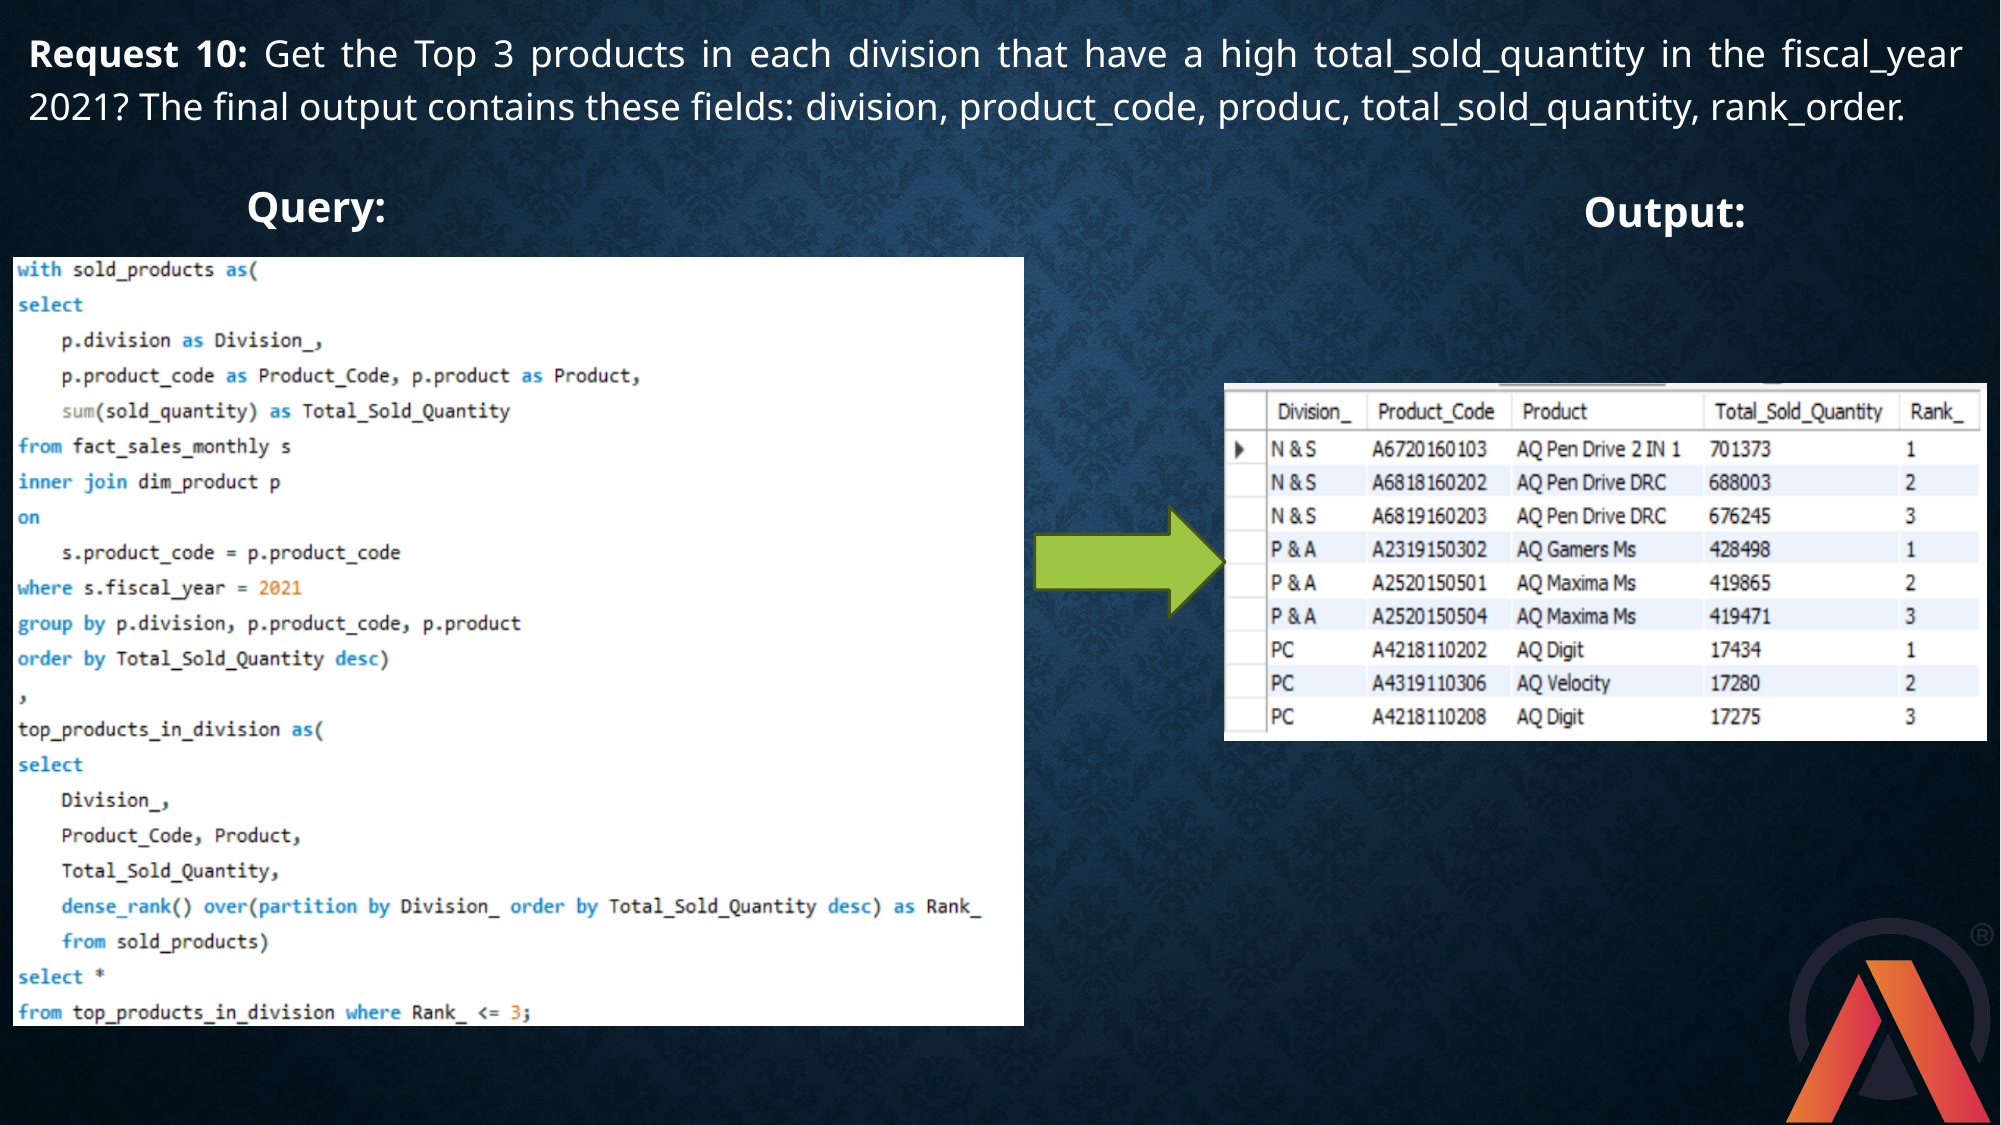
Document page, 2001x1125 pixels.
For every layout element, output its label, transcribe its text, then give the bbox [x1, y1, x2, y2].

text_box Output: [1568, 178, 1761, 244]
picture [12, 257, 1025, 1027]
picture [1224, 383, 1988, 741]
list Request 10: Get the Top 3 products in each division that have a high total_sold_quantity in the fiscal_year 2021? The final output contains these fields: division, product_code, produc, total_sold_quantity, rank_order. [13, 13, 1981, 174]
picture [1782, 912, 2000, 1125]
text_box [1033, 505, 1217, 620]
text_box Query: [231, 173, 402, 239]
